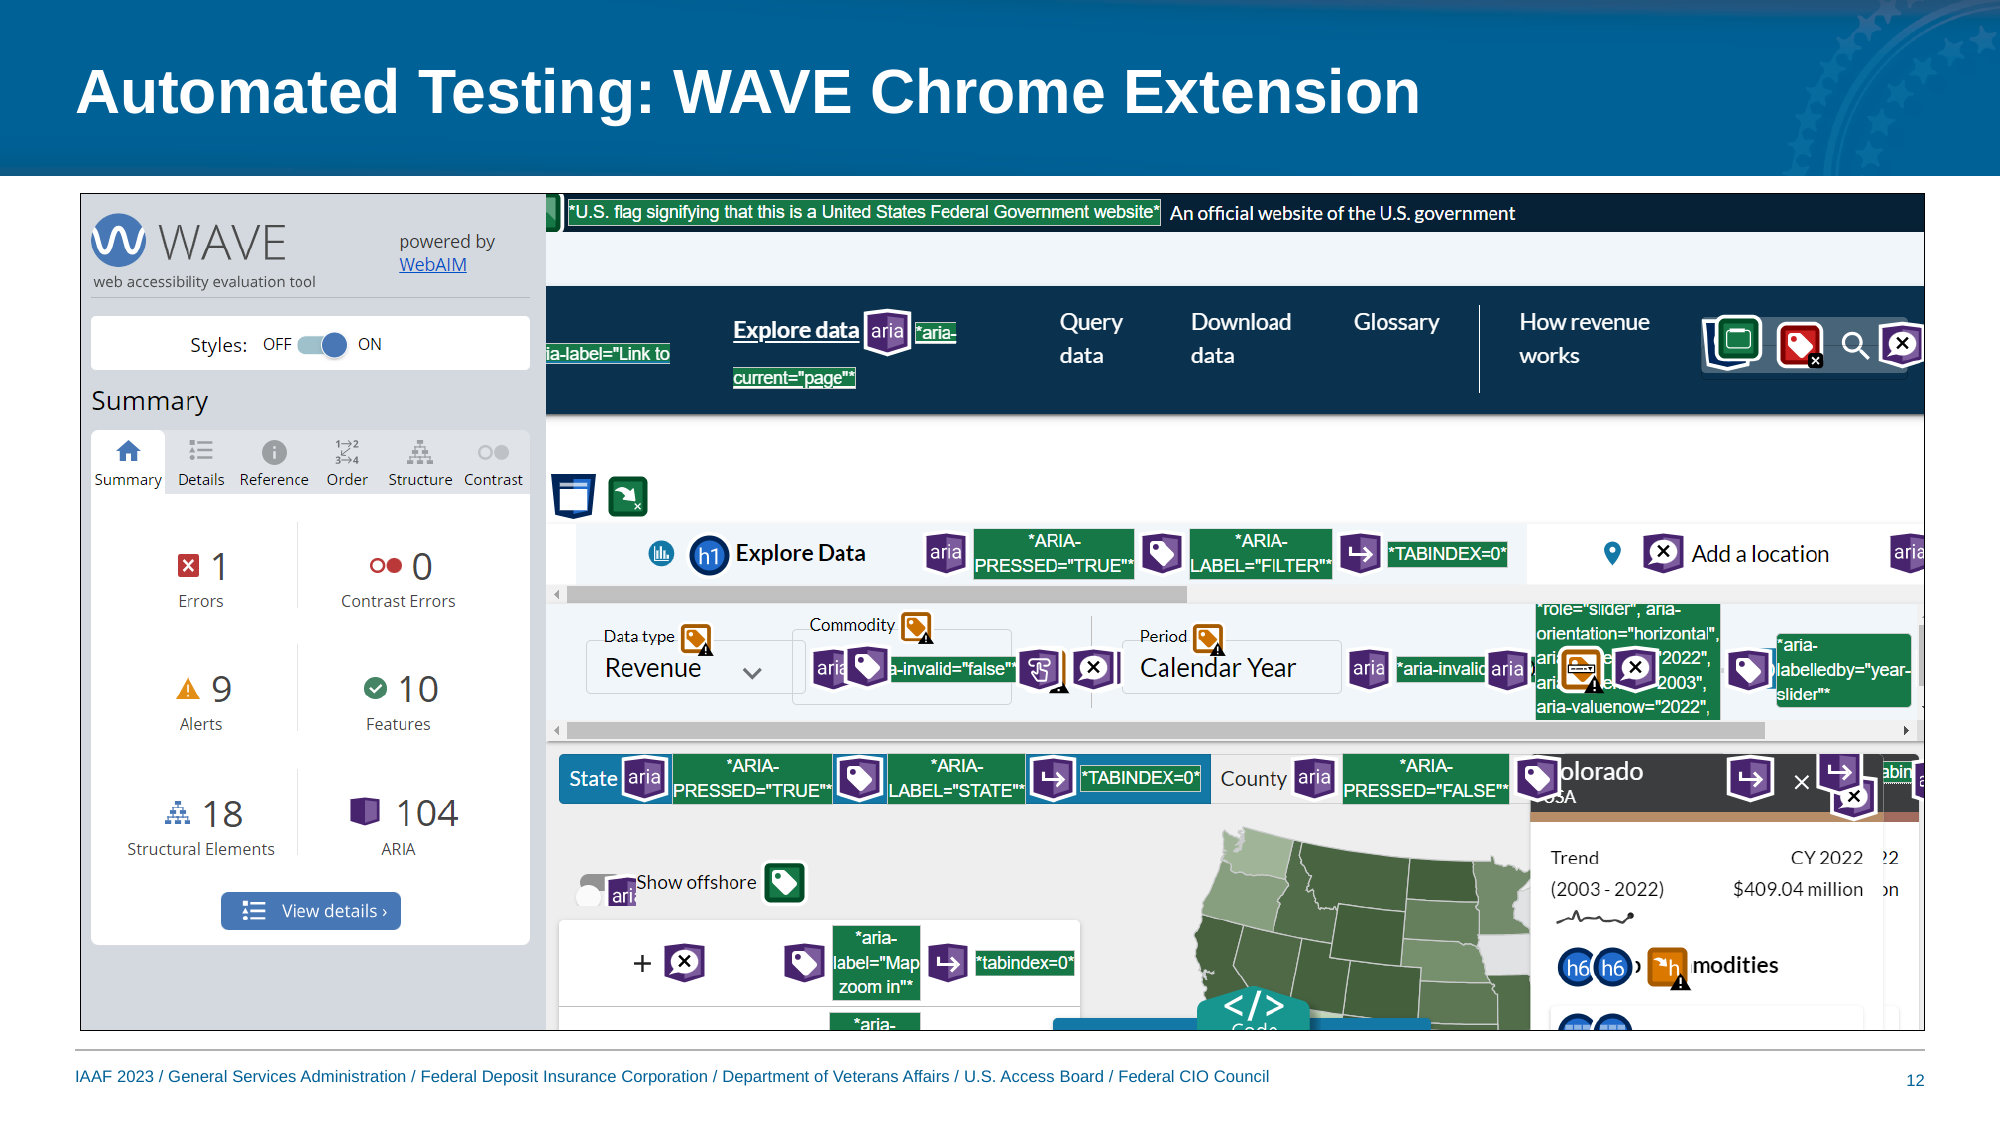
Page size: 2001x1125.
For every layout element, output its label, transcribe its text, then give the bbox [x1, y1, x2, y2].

picture [0, 0, 2000, 176]
title Automated Testing: WAVE Chrome Extension [75, 52, 1800, 128]
picture [80, 193, 1925, 1031]
picture [0, 168, 666, 176]
slide_number 12 [1880, 1065, 1925, 1095]
